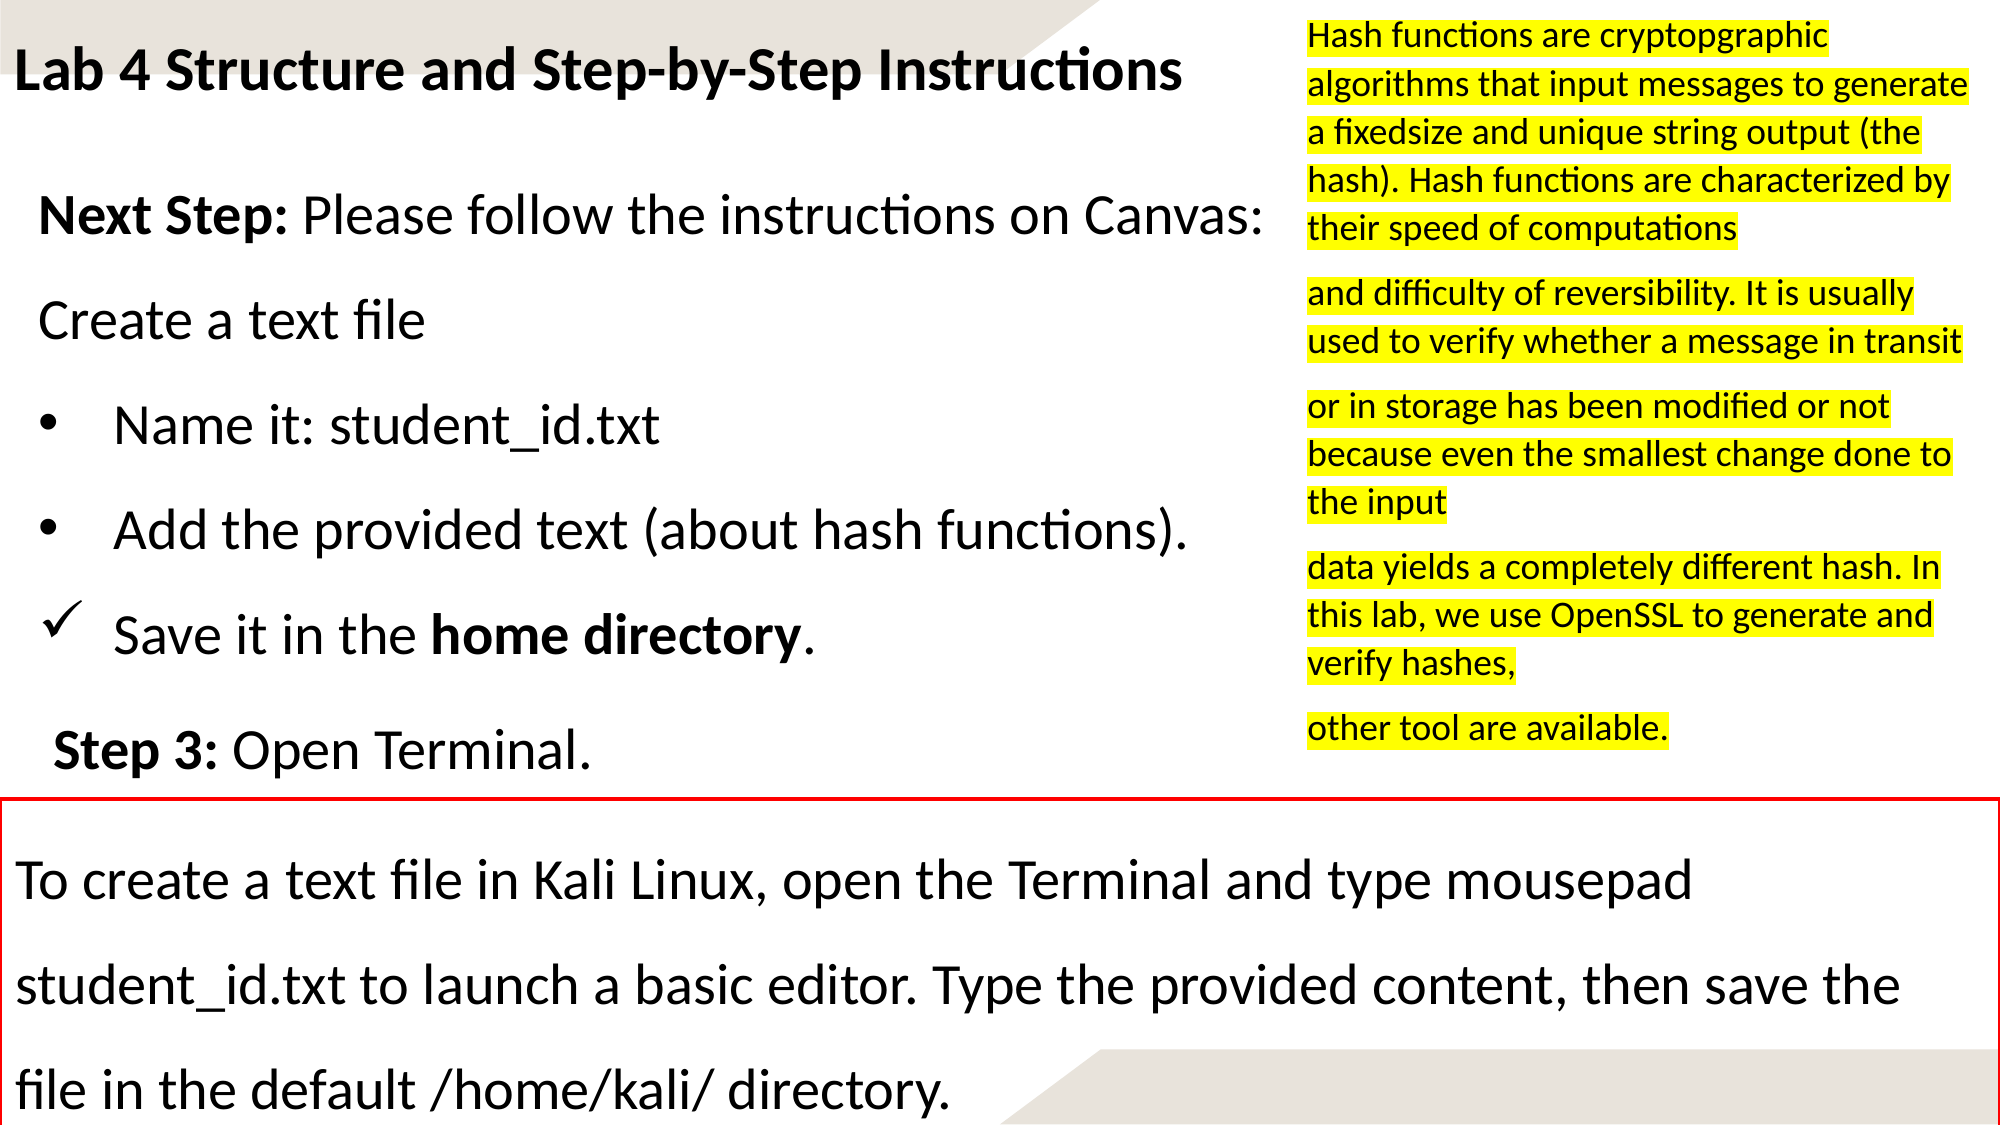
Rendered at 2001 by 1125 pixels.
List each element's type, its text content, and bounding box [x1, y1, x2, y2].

text_box Hash functions are cryptopgraphic algorithms that input messages to generate a fixedsize and unique string output (the hash). Hash functions are characterized by their speed of computations and difficulty of reversibility. It is usually used to verify whether a message in transit or in storage has been modified or not because even the smallest change done to the input data yields a completely different hash. In this lab, we use OpenSSL to generate and verify hashes, other tool are available. [1292, 0, 2000, 756]
text_box Lab 4 Structure and Step-by-Step Instructions [0, 0, 1292, 111]
text_box To create a text file in Kali Linux, open the Terminal and type mousepad student_id.txt to launch a basic editor. Type the provided content, then save the file in the default /home/kali/ directory. [0, 798, 2000, 1125]
text_box Next Step: Please follow the instructions on Canvas: Create a text file Name it: student_id.txt Add the provided text (about hash functions). Save it in the home directory. [24, 134, 1292, 674]
text_box Step 3: Open Terminal. [38, 668, 1451, 789]
